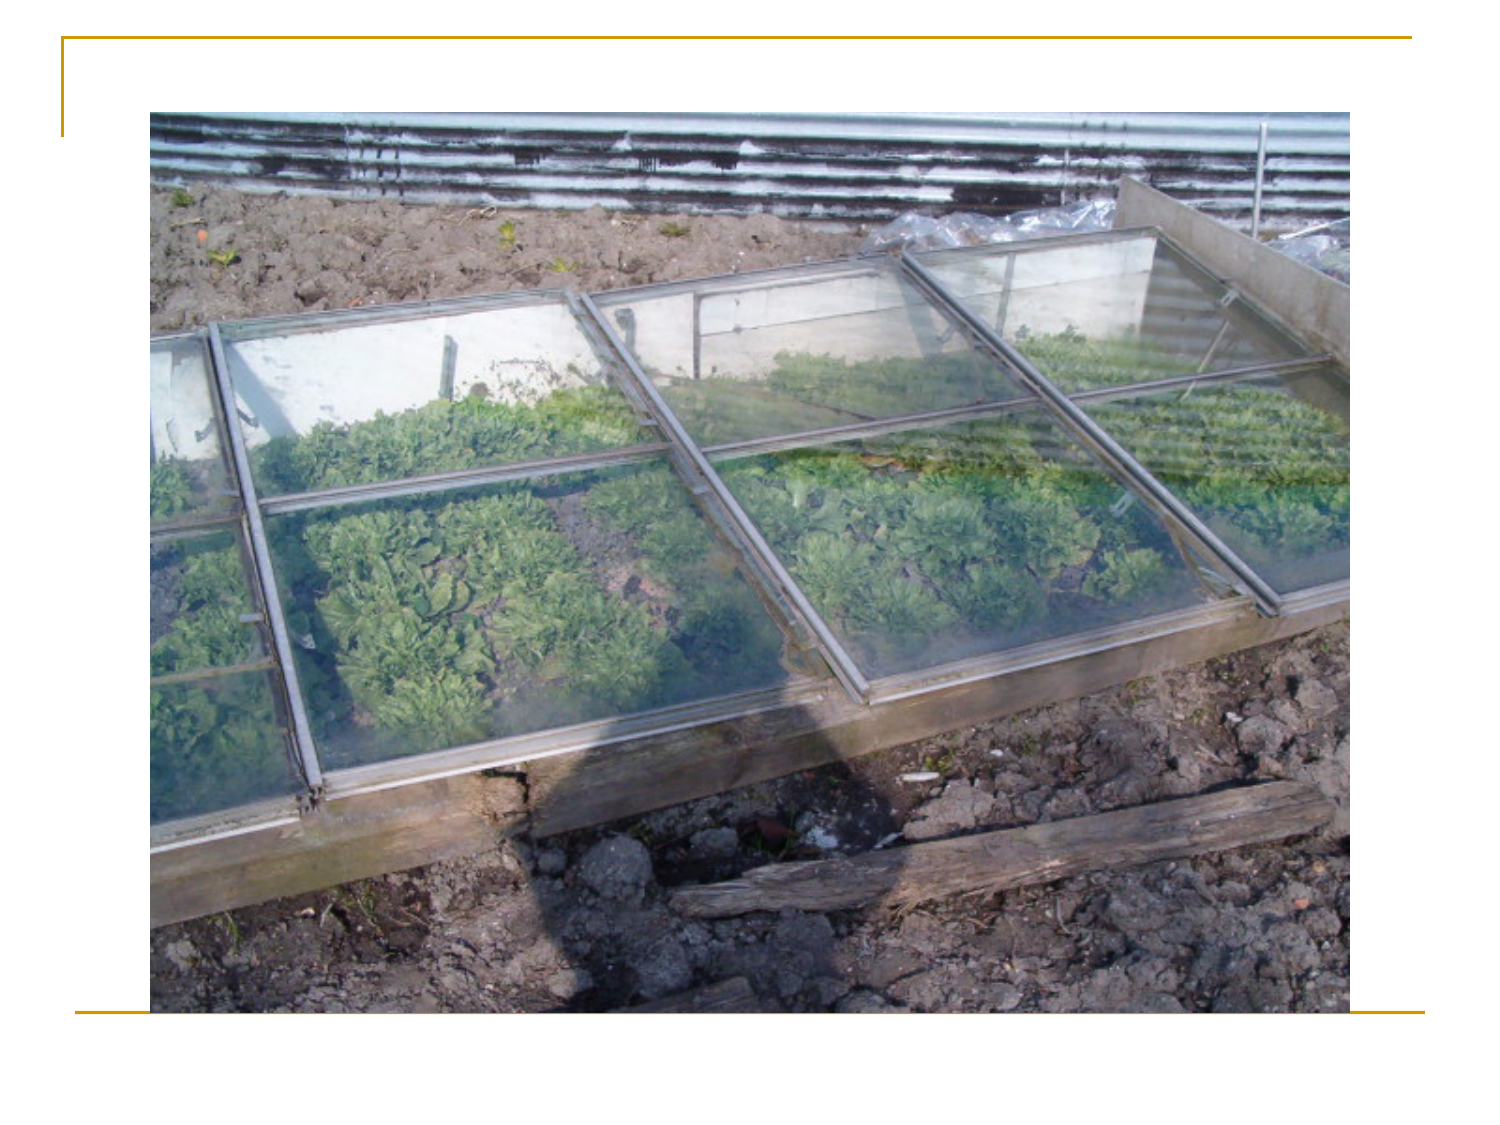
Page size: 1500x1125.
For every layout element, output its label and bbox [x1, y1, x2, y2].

picture [149, 112, 1351, 1013]
